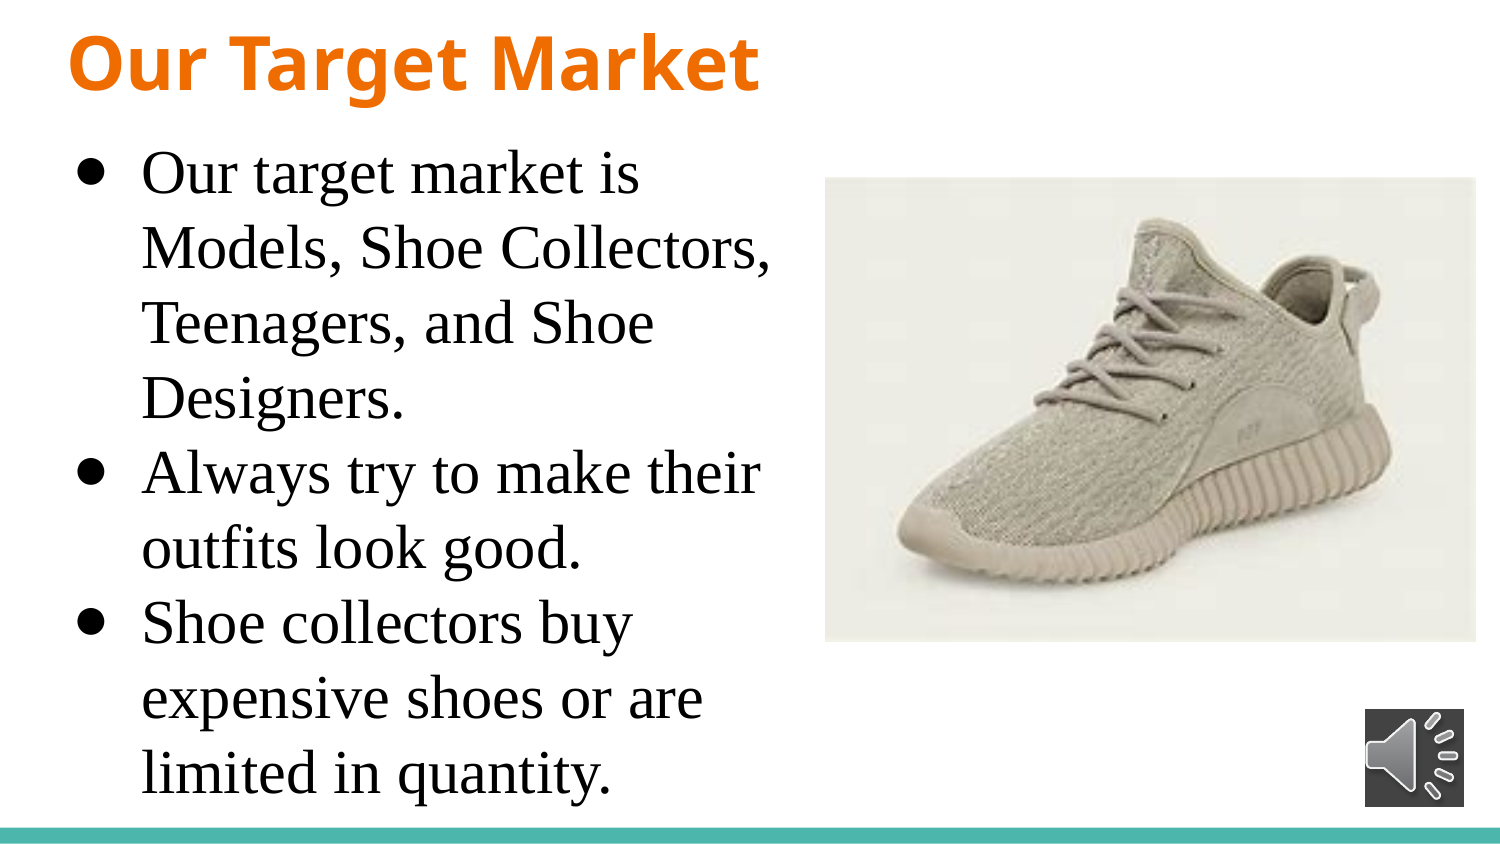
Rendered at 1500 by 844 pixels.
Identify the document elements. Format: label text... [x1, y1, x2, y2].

picture [1364, 708, 1465, 809]
title Our Target Market [51, 0, 1449, 116]
list Our target market is Models, Shoe Collectors, Teenagers, and Shoe Designers. Always try to make their outfits look good. Shoe collectors buy expensive shoes or are limited in quantity. [51, 116, 798, 823]
picture [824, 176, 1476, 642]
